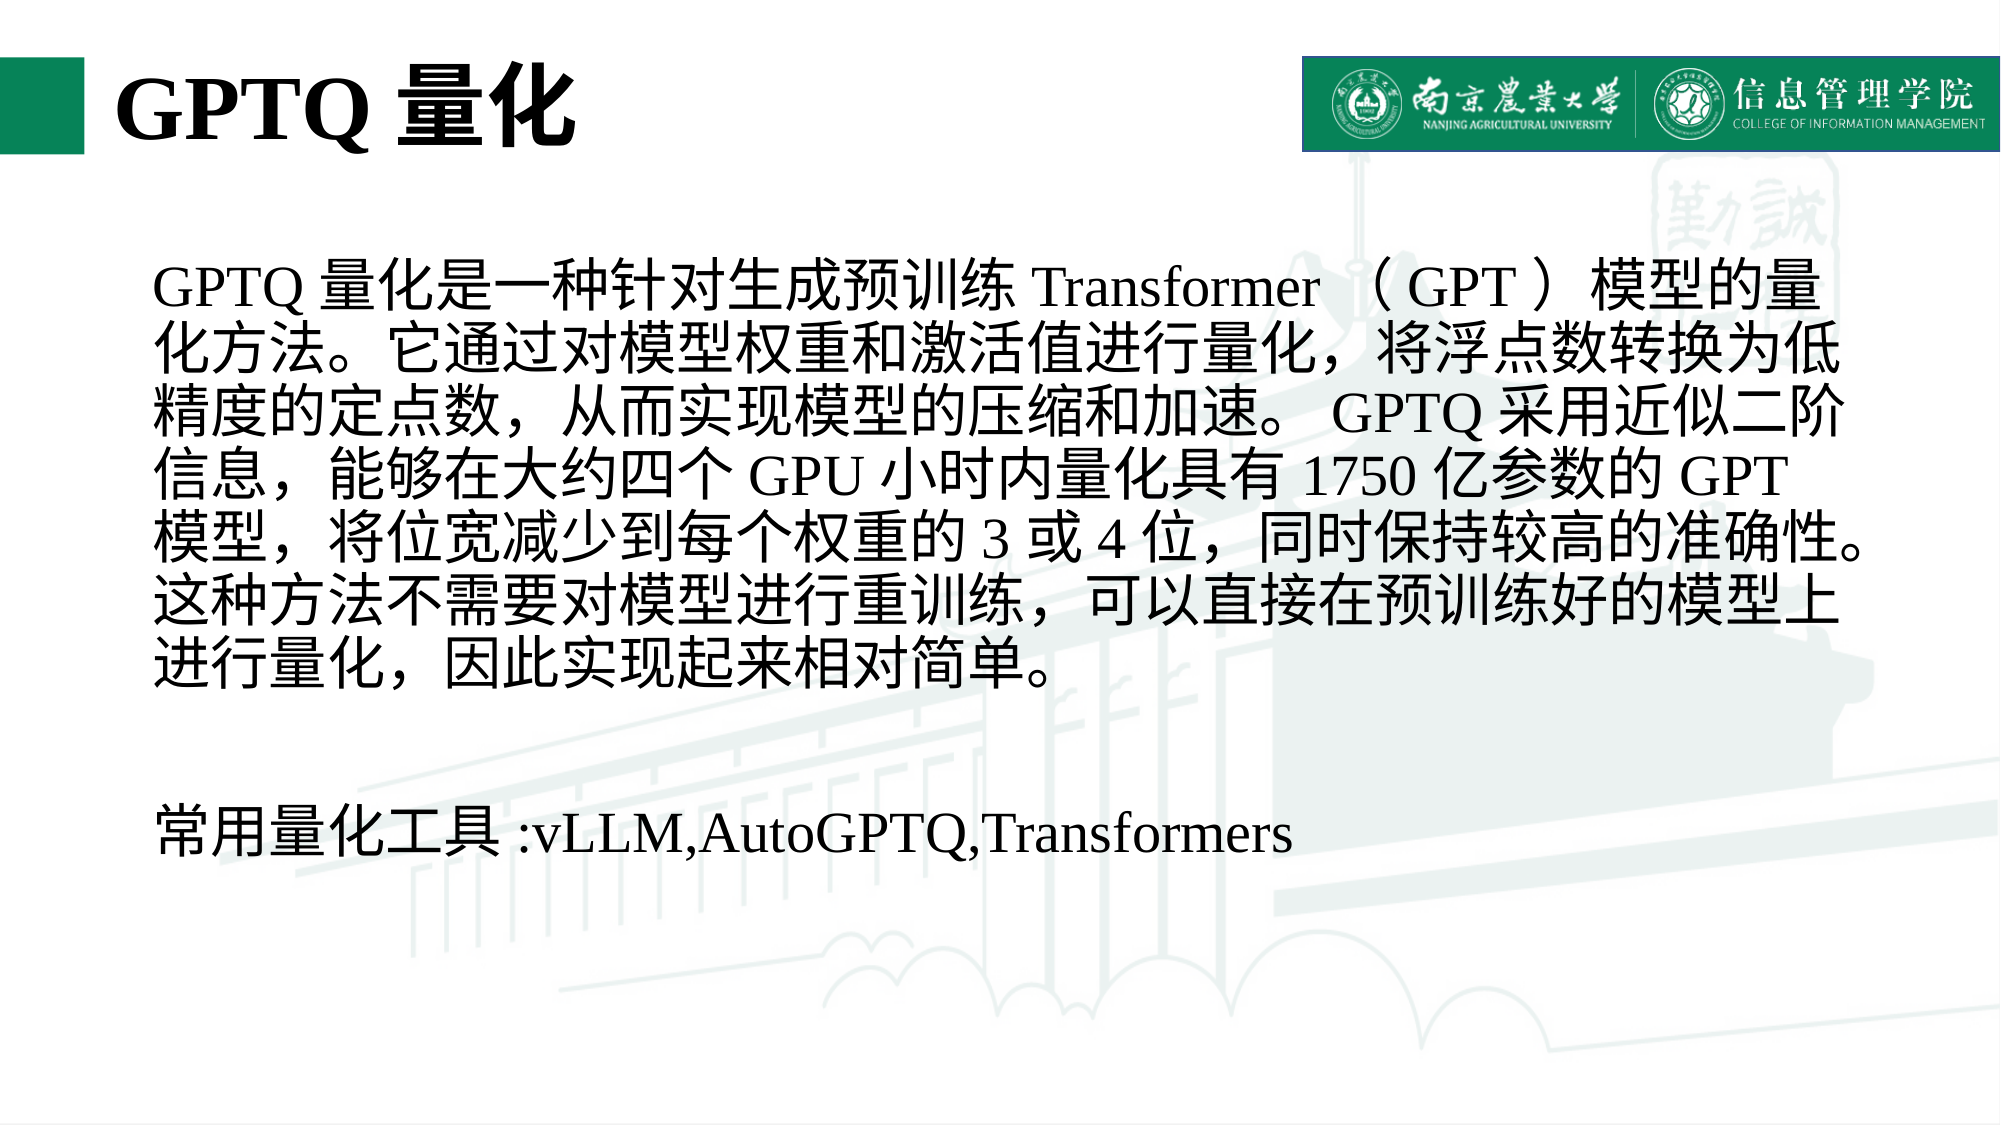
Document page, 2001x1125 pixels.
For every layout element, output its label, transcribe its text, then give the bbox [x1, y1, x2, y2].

list GPTQ量化是一种针对生成预训练Transformer（GPT）模型的量化方法。它通过对模型权重和激活值进行量化，将浮点数转换为低精度的定点数，从而实现模型的压缩和加速。GPTQ采用近似二阶信息，能够在大约四个GPU小时内量化具有1750亿参数的GPT模型，将位宽减少到每个权重的3或4位，同时保持较高的准确性。这种方法不需要对模型进行重训练，可以直接在预训练好的模型上进行量化，因此实现起来相对简单。 常用量化工具:vLLM,AutoGPTQ,Transformers [137, 248, 1863, 1014]
title GPTQ量化 [98, 32, 1248, 188]
picture [1332, 68, 1985, 140]
